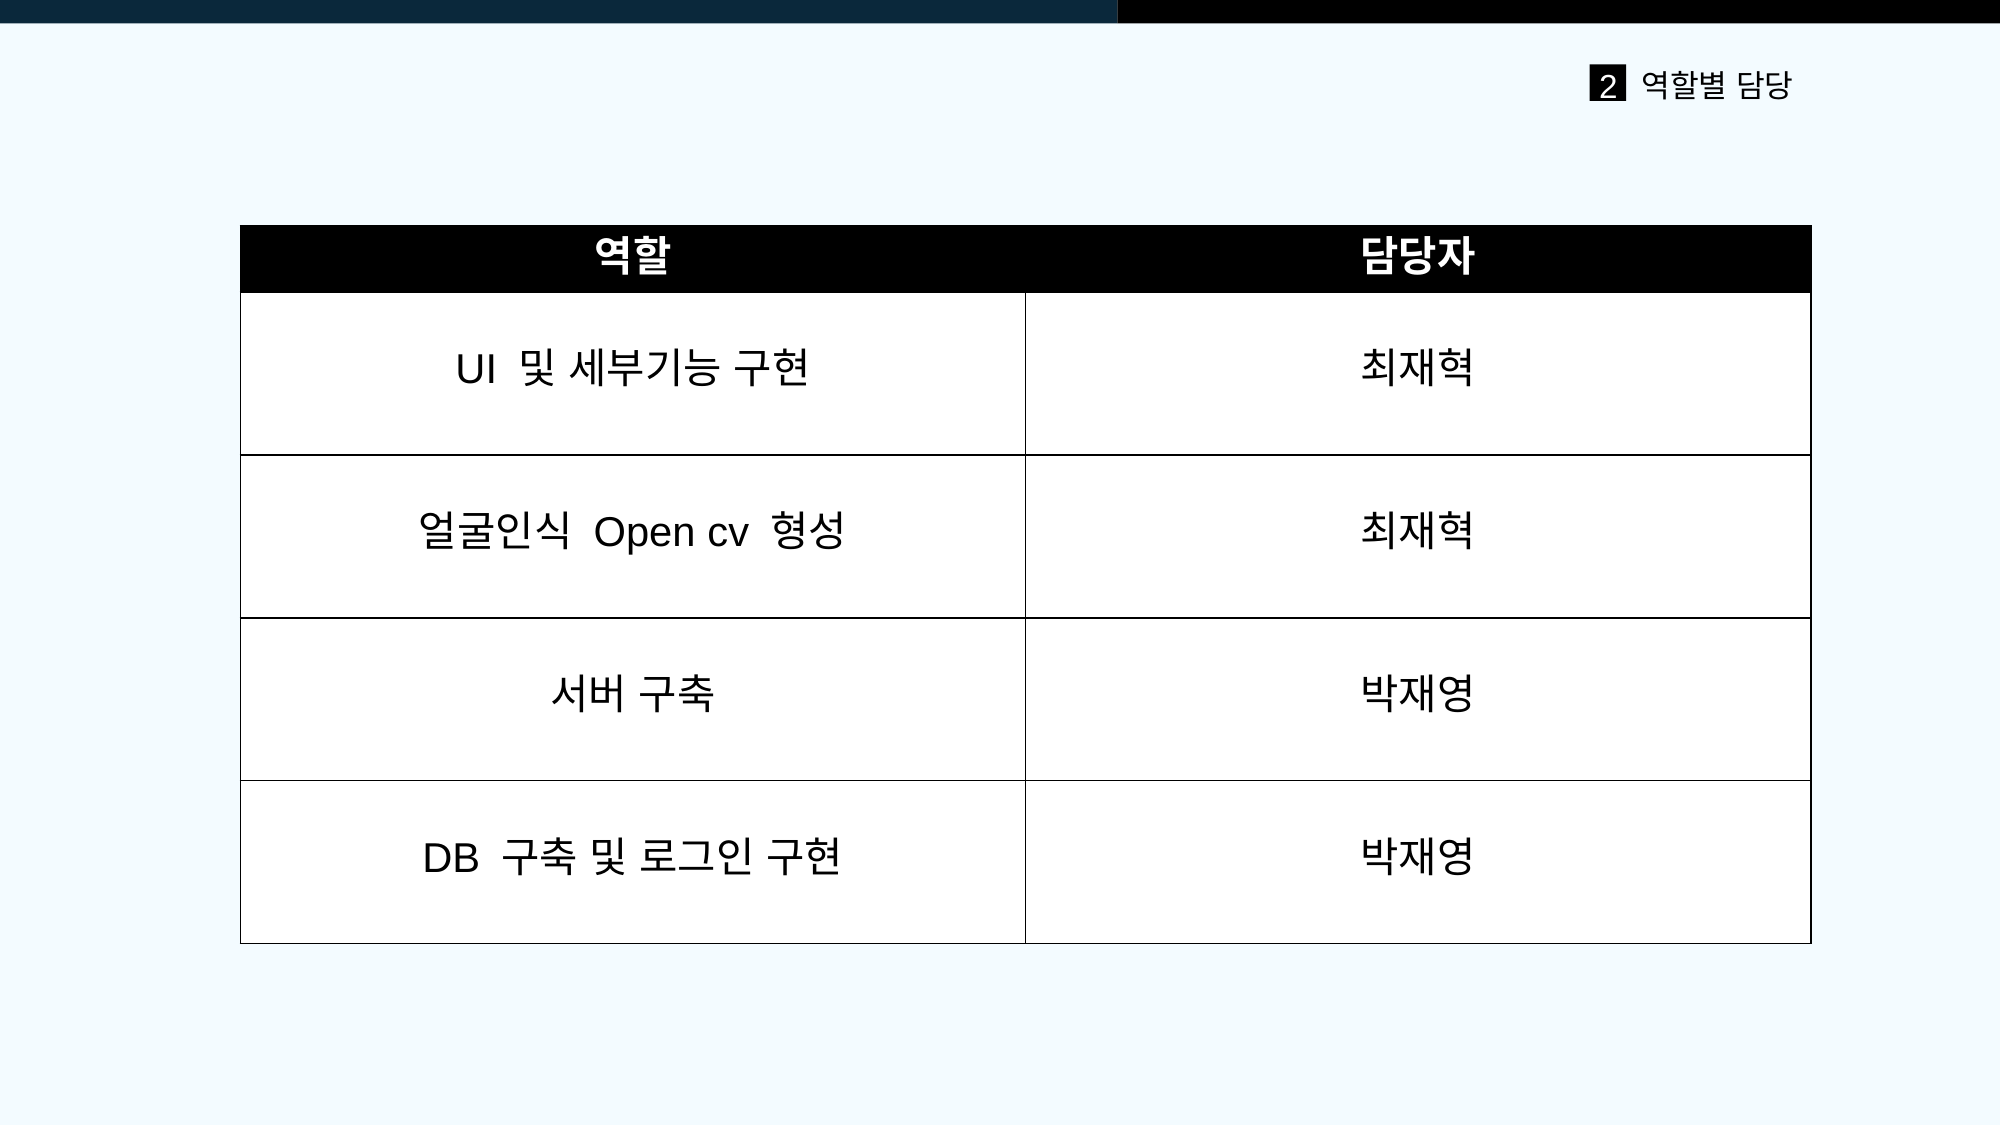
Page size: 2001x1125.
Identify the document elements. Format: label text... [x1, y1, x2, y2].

table_cell 박재영 [1026, 781, 1810, 943]
table_cell 박재영 [1026, 619, 1810, 780]
table_cell 얼굴인식 Open cv 형성 [241, 456, 1025, 617]
table_cell 최재혁 [1026, 456, 1810, 617]
table_cell UI 및 세부기능 구현 [241, 293, 1025, 454]
table_header 담당자 [1026, 227, 1810, 291]
table_cell 최재혁 [1026, 293, 1810, 454]
table_cell 서버 구축 [241, 619, 1025, 780]
table_cell DB 구축 및 로그인 구현 [241, 781, 1025, 943]
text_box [0, 0, 2000, 24]
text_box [1583, 57, 1970, 114]
table_header 역할 [241, 227, 1025, 291]
